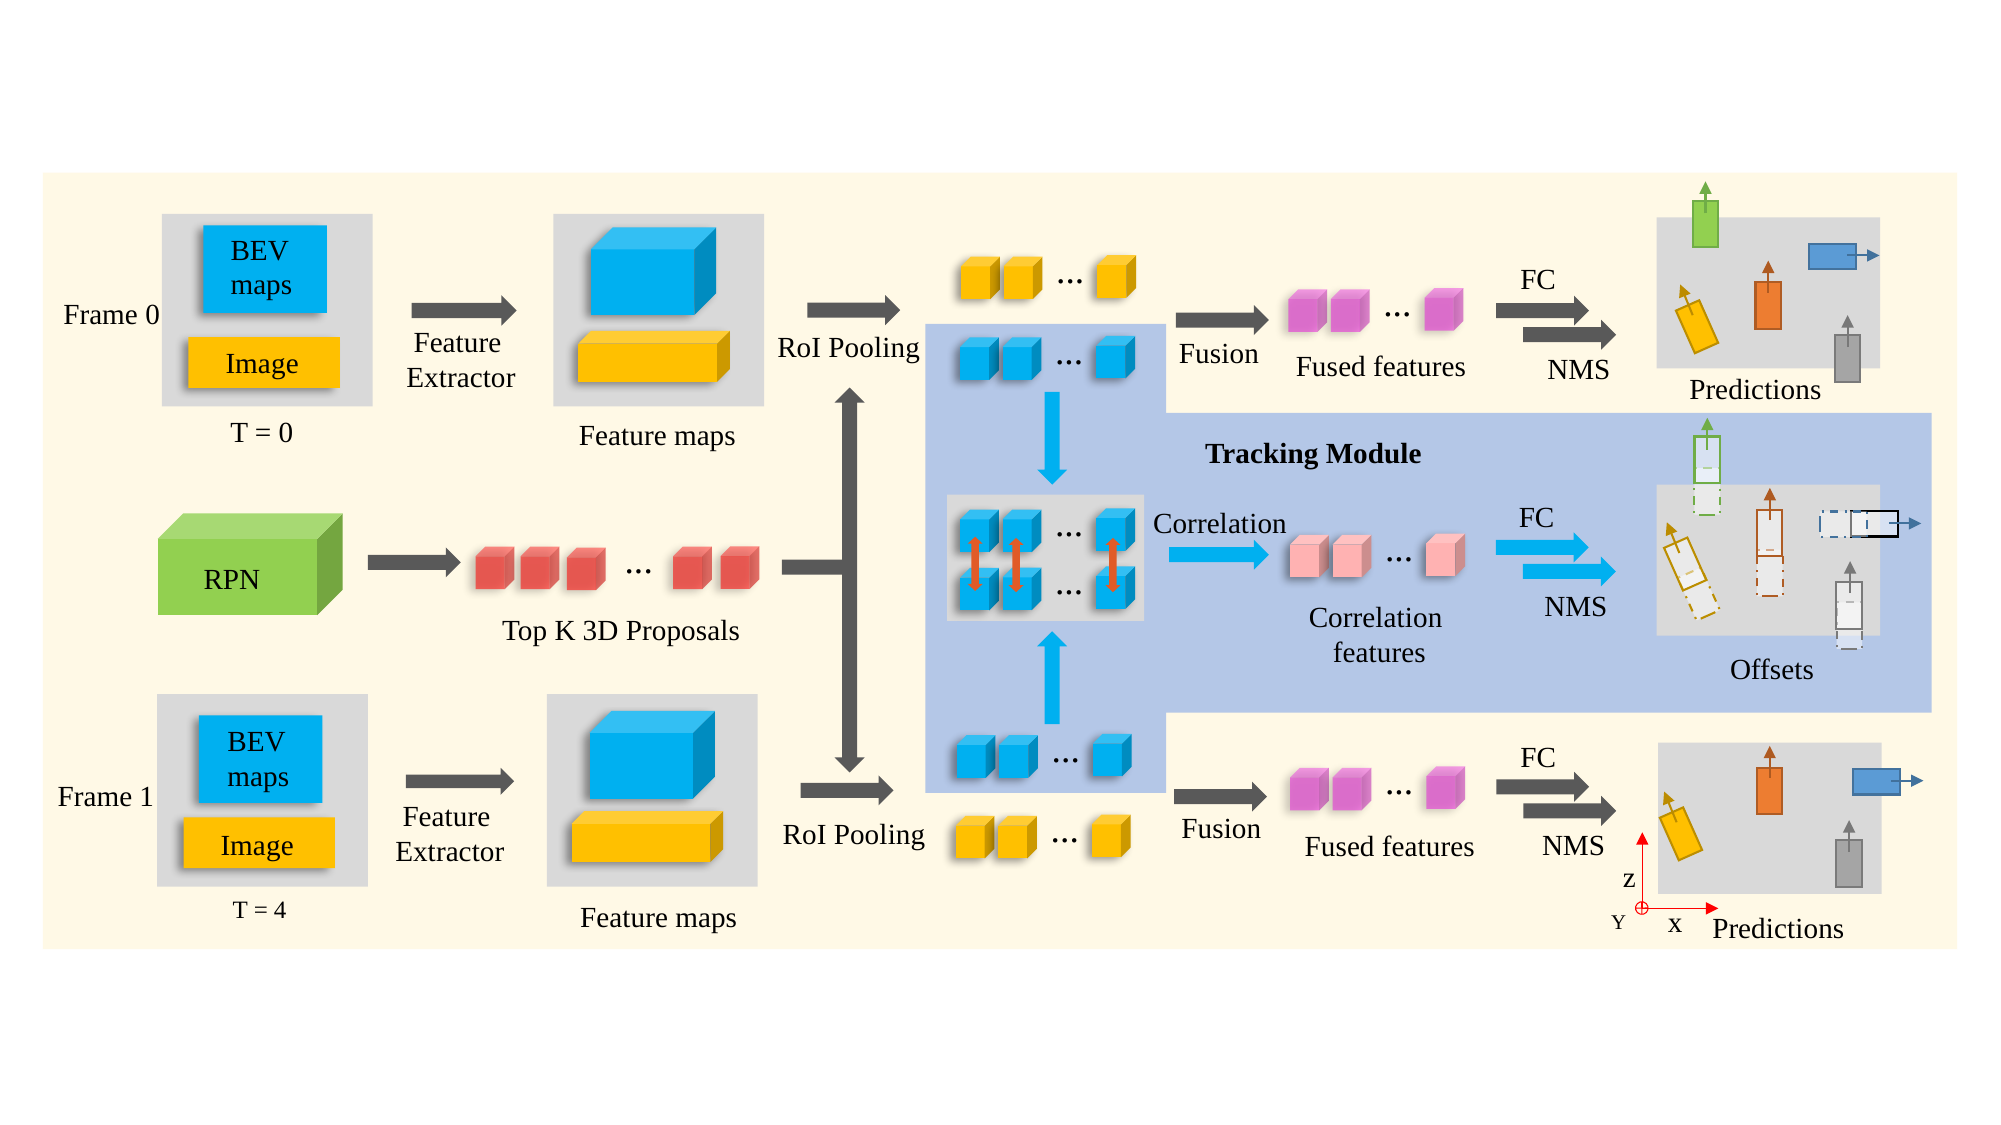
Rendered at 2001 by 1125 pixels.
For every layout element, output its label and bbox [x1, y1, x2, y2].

text_box [42, 172, 1958, 953]
